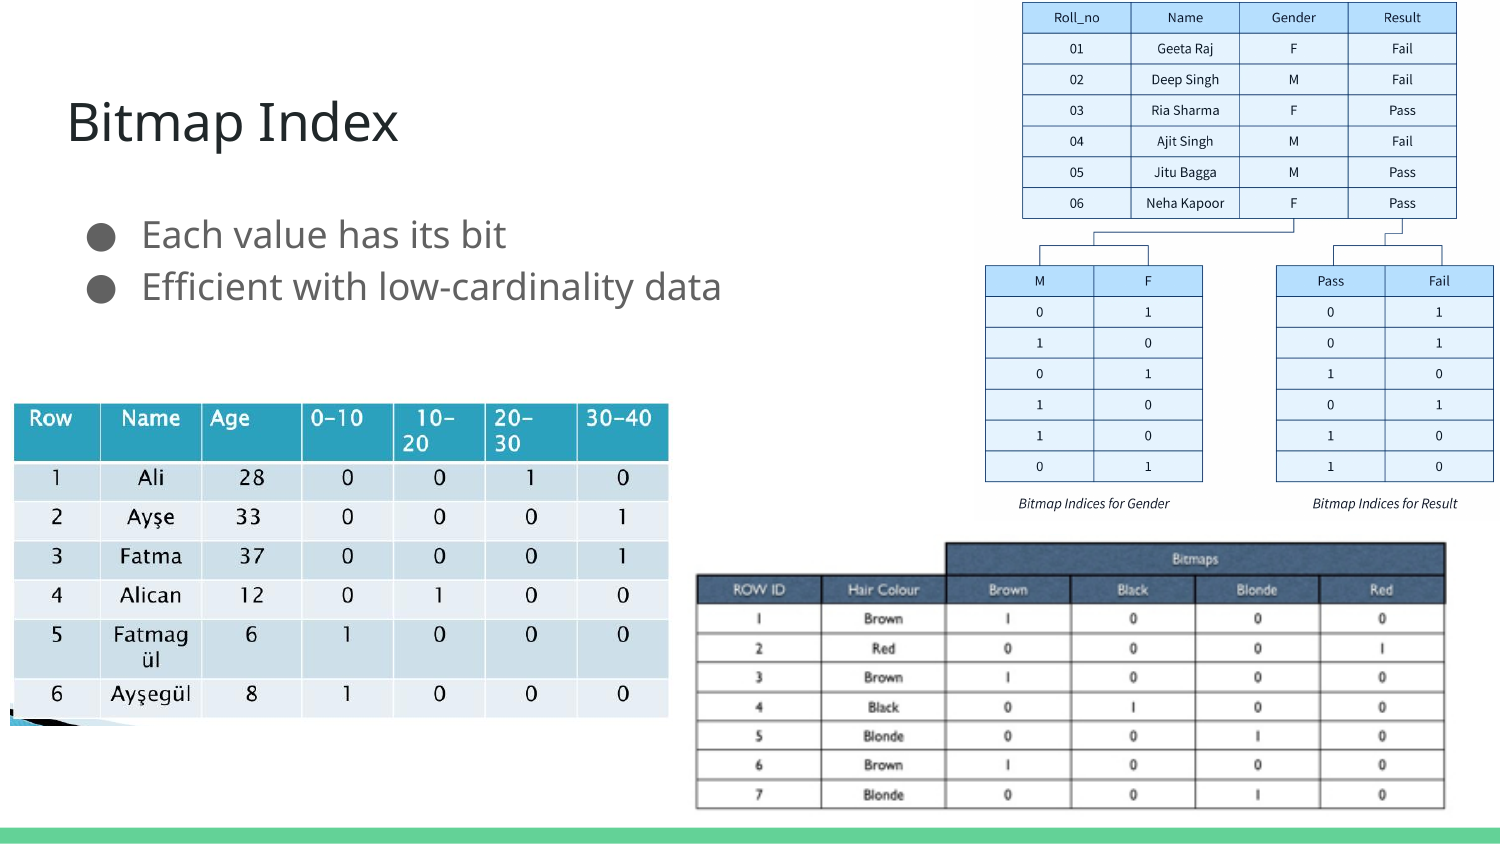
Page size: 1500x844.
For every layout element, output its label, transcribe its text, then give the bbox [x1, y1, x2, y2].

picture [973, 0, 1500, 521]
picture [9, 391, 675, 726]
title Bitmap Index [51, 72, 968, 167]
picture [687, 534, 1459, 818]
list Each value has its bit Efficient with low-cardinality data [51, 189, 1449, 750]
